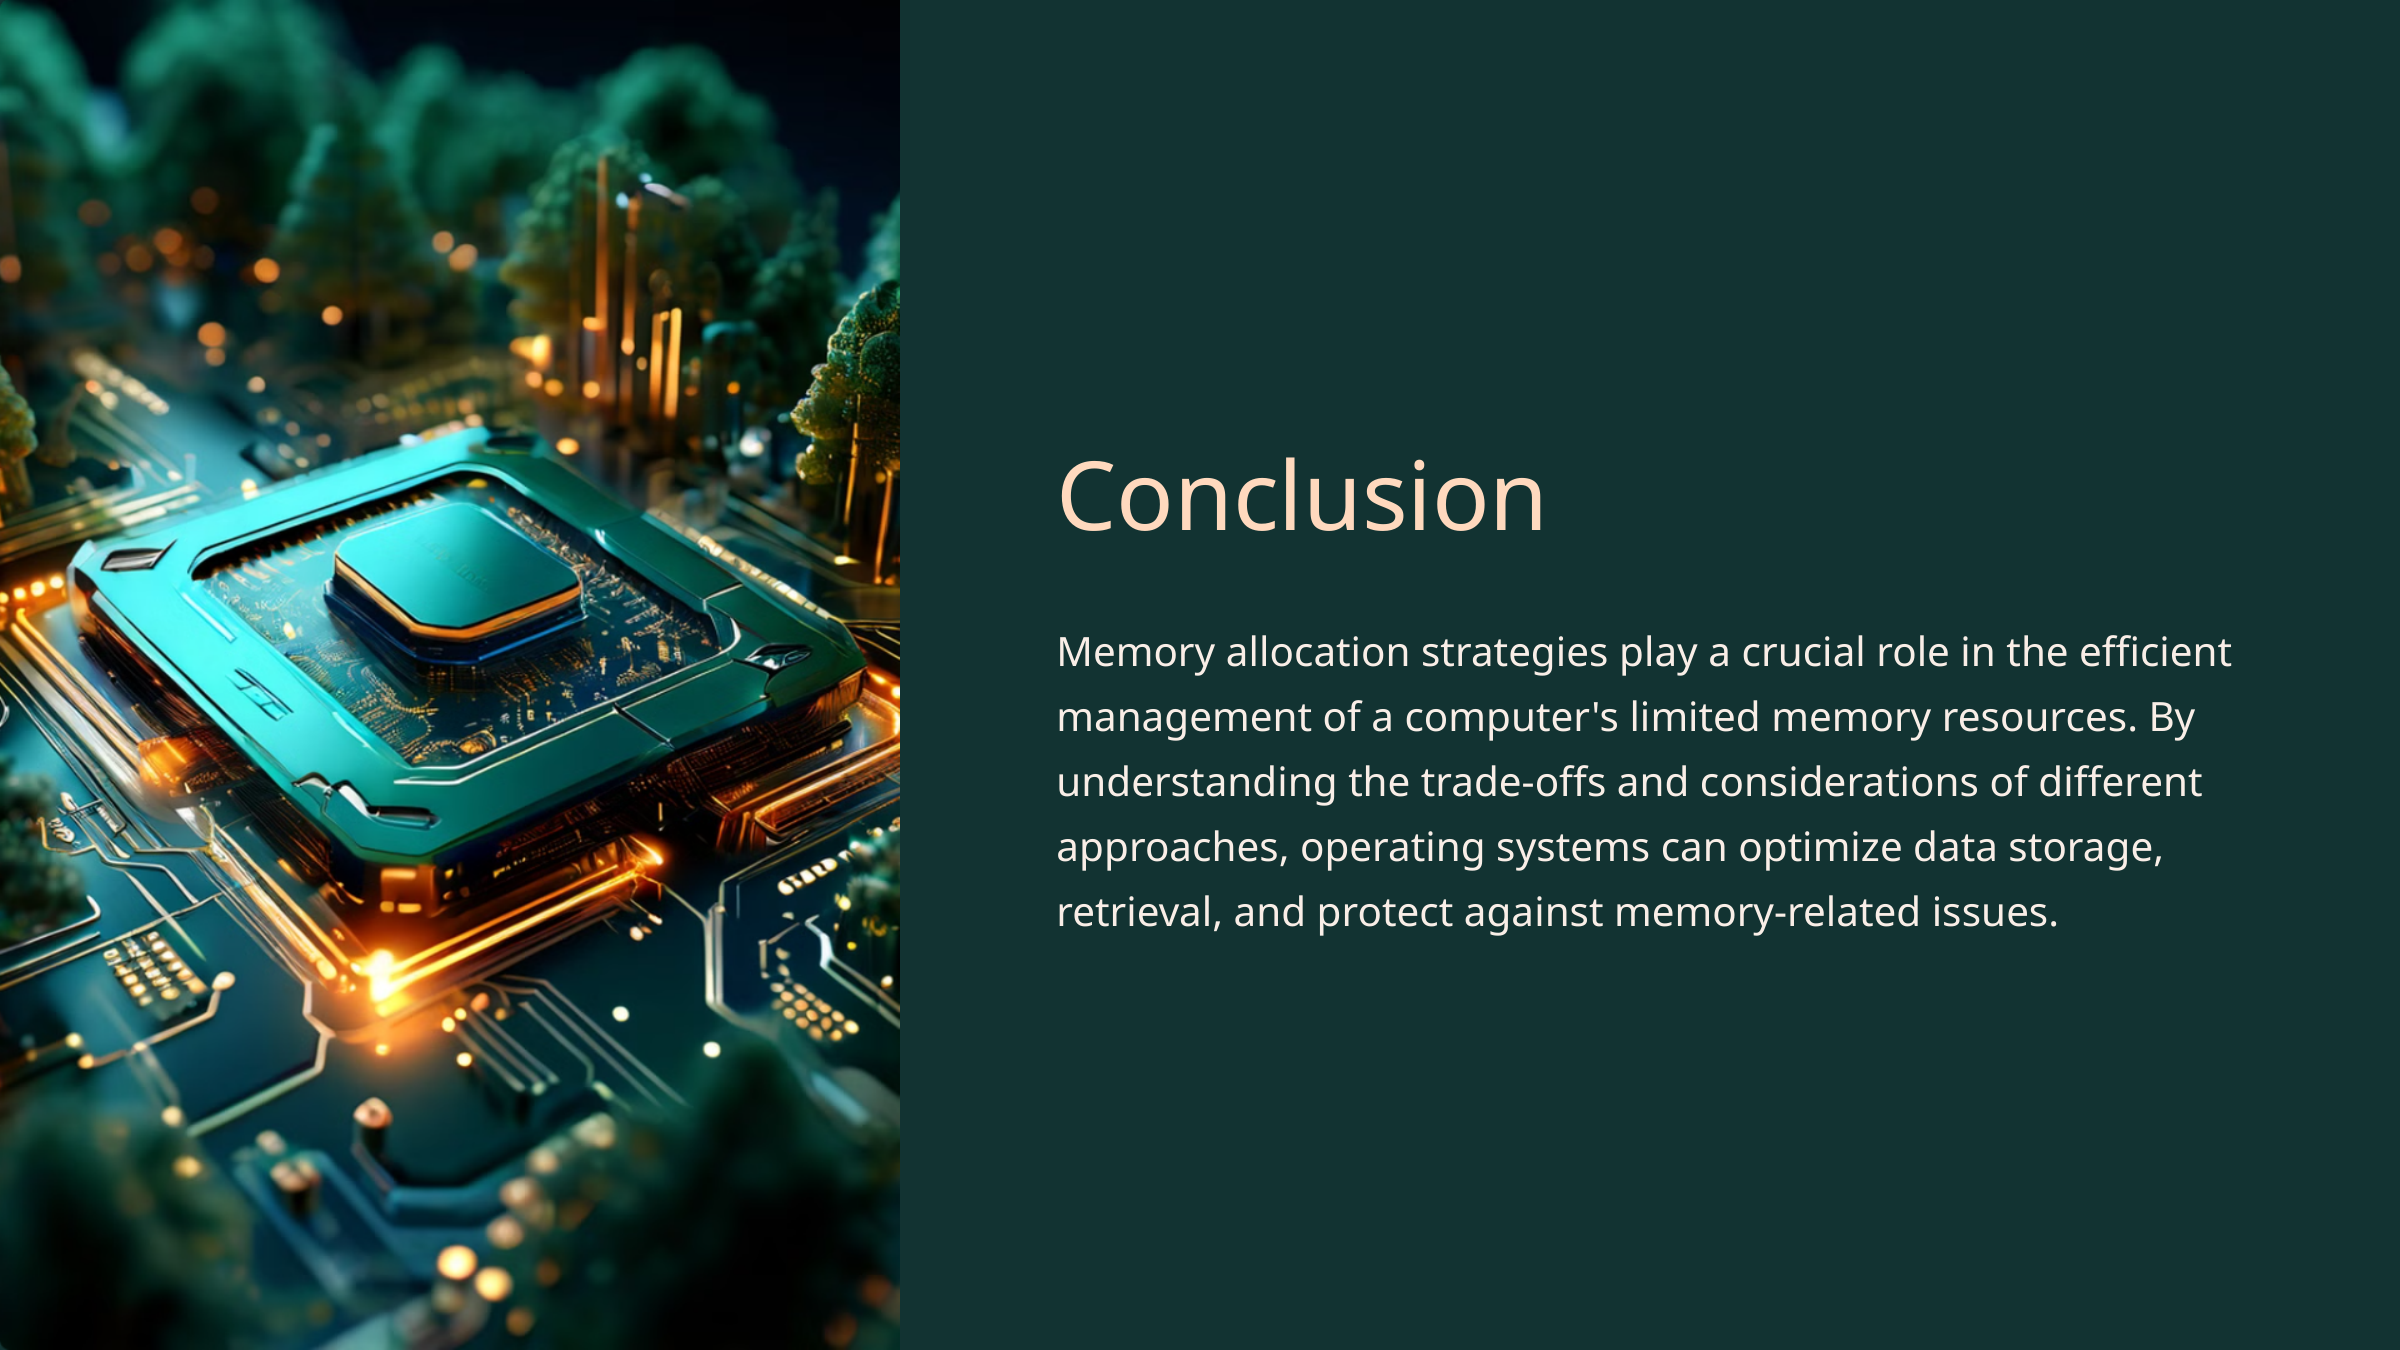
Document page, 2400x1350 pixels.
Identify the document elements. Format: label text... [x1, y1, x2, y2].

picture [0, 0, 900, 1350]
text_box Memory allocation strategies play a crucial role in the efficient management of a computer's limited memory resources. By understanding the trade-offs and considerations of different approaches, operating systems can optimize data storage, retrieval, and protect against memory-related issues. [1041, 602, 2259, 927]
text_box [900, 0, 2400, 1350]
text_box Conclusion [1041, 423, 1995, 543]
